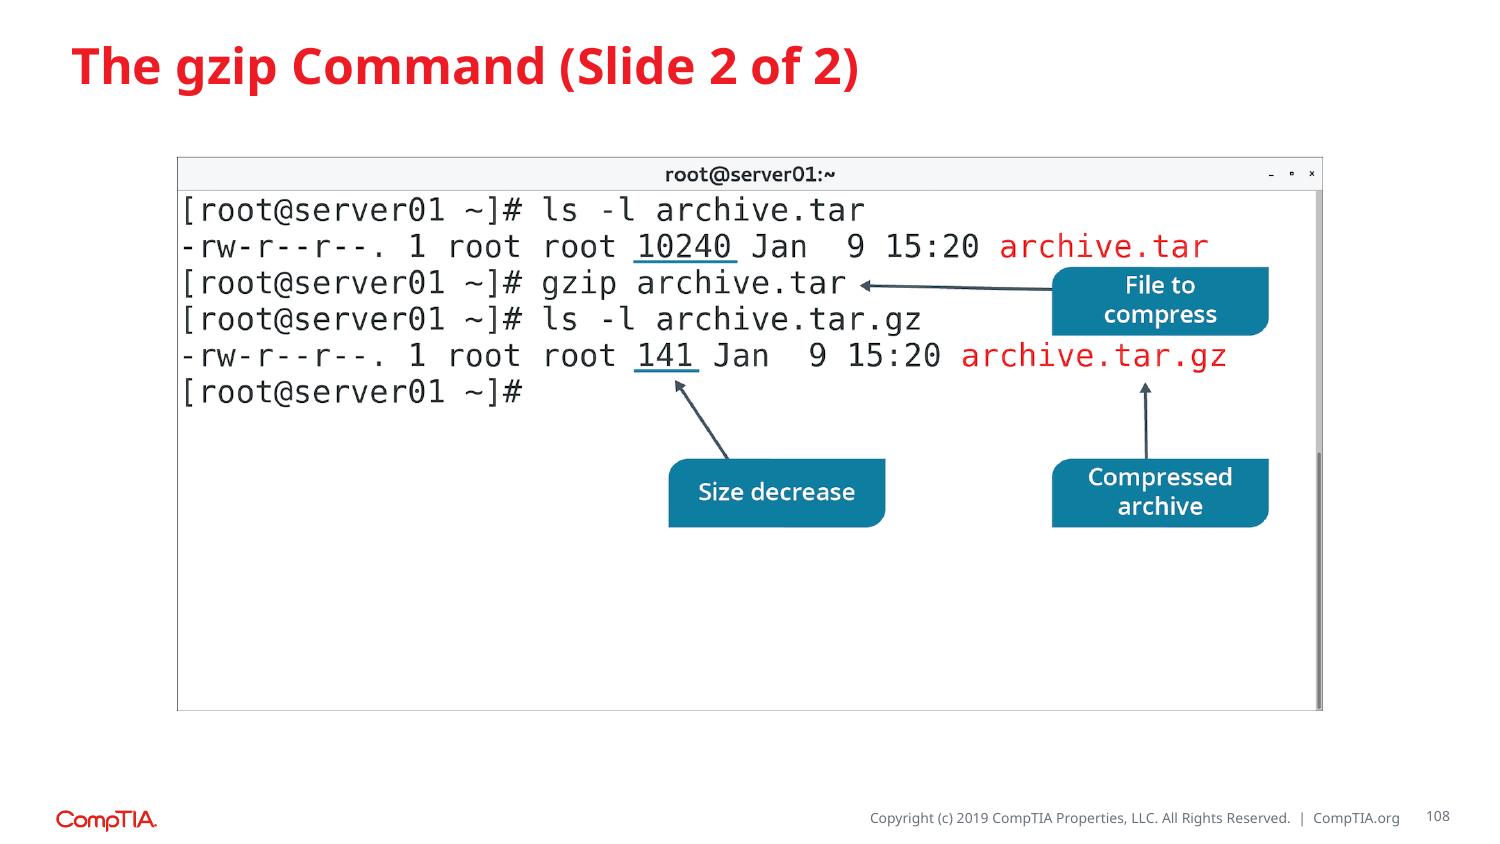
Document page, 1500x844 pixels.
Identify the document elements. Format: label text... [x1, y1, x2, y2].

title The gzip Command (Slide 2 of 2) [56, 12, 1444, 117]
picture [177, 155, 1323, 711]
slide_number 108 [1407, 800, 1450, 835]
